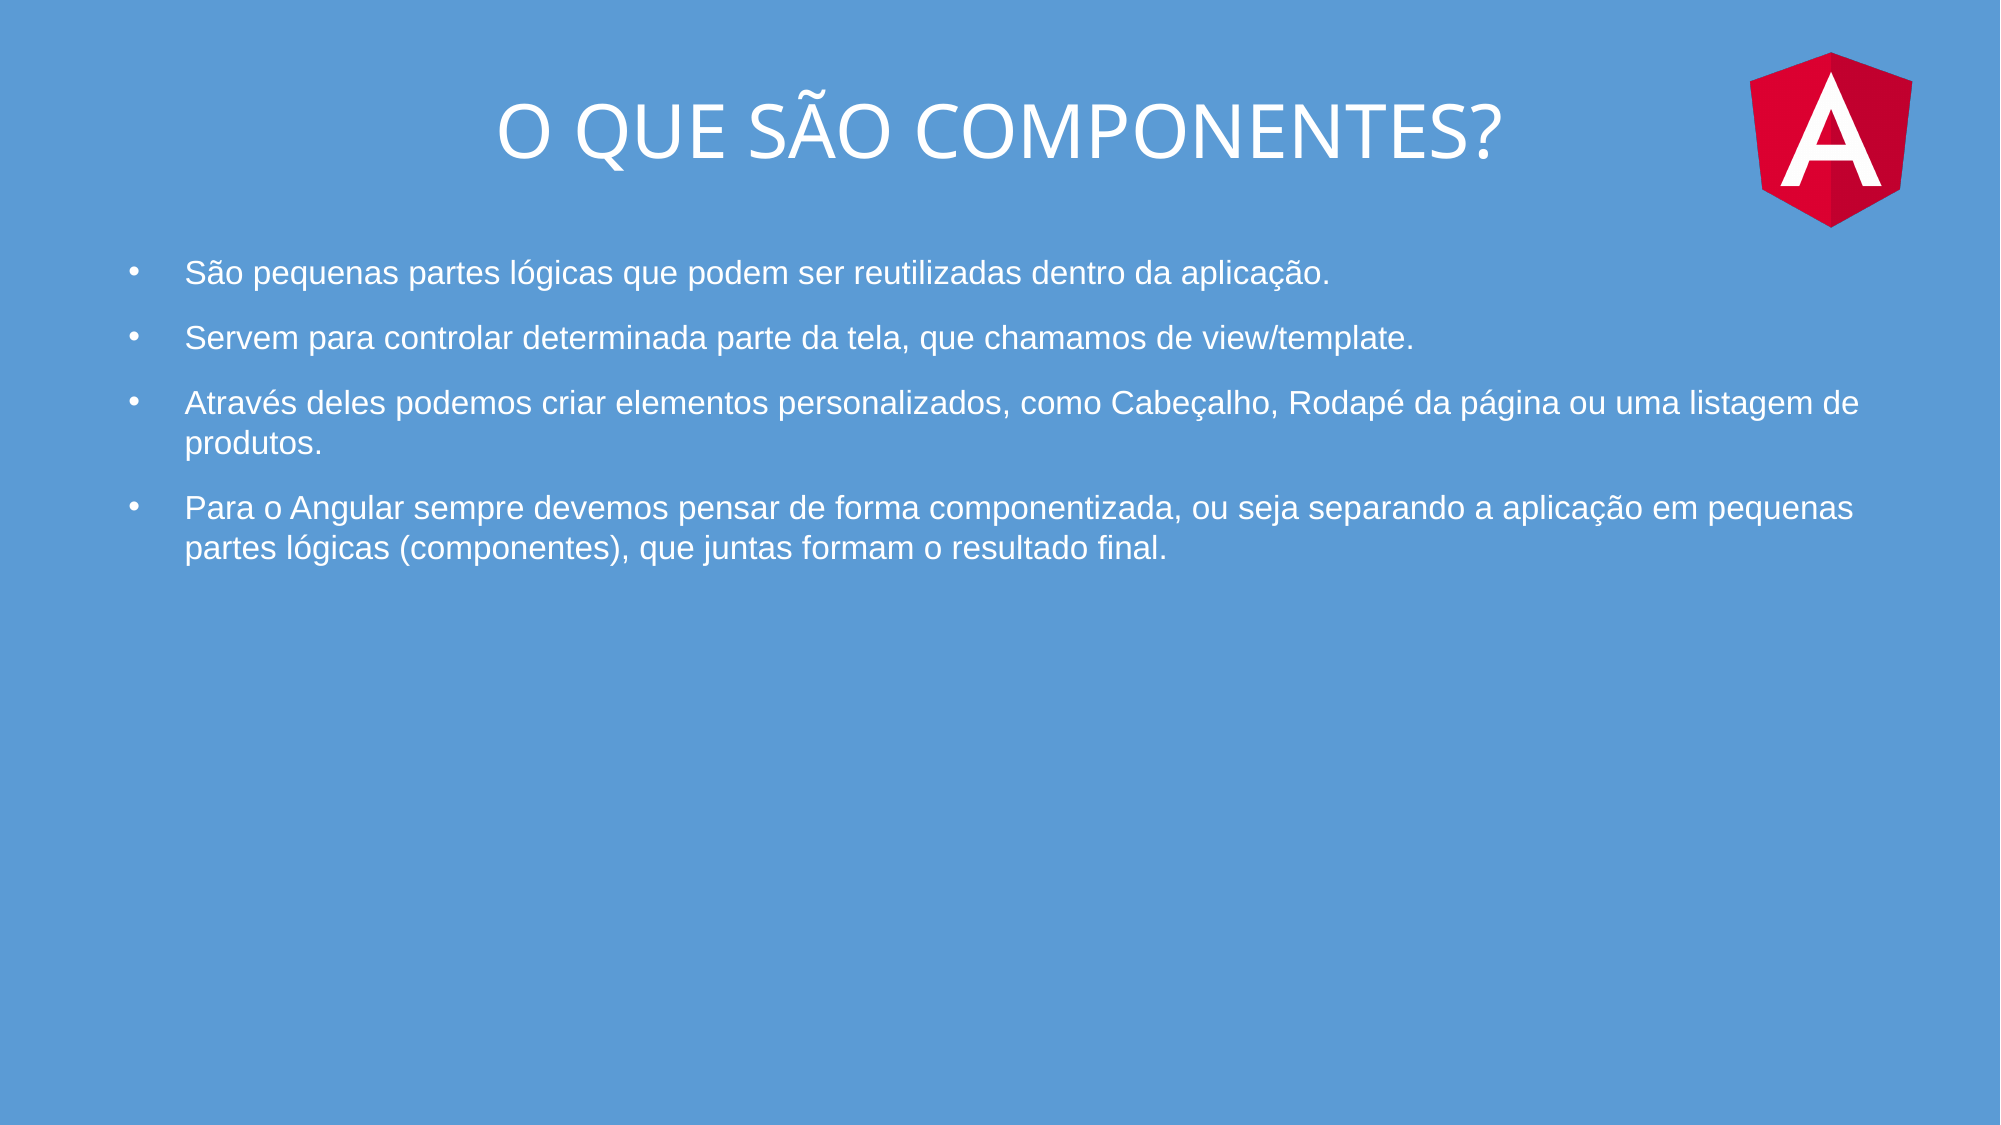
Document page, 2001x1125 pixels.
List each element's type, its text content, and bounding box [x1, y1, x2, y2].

picture [1722, 26, 1940, 245]
text_box O QUE SÃO COMPONENTES? [58, 90, 1722, 180]
text_box São pequenas partes lógicas que podem ser reutilizadas dentro da aplicação. Servem para controlar determinada parte da tela, que chamamos de view/template. Através deles podemos criar elementos personalizados, como Cabeçalho, Rodapé da página ou uma listagem de produtos. Para o Angular sempre devemos pensar de forma componentizada, ou seja separando a aplicação em pequenas partes lógicas (componentes), que juntas formam o resultado final. [113, 244, 1915, 574]
